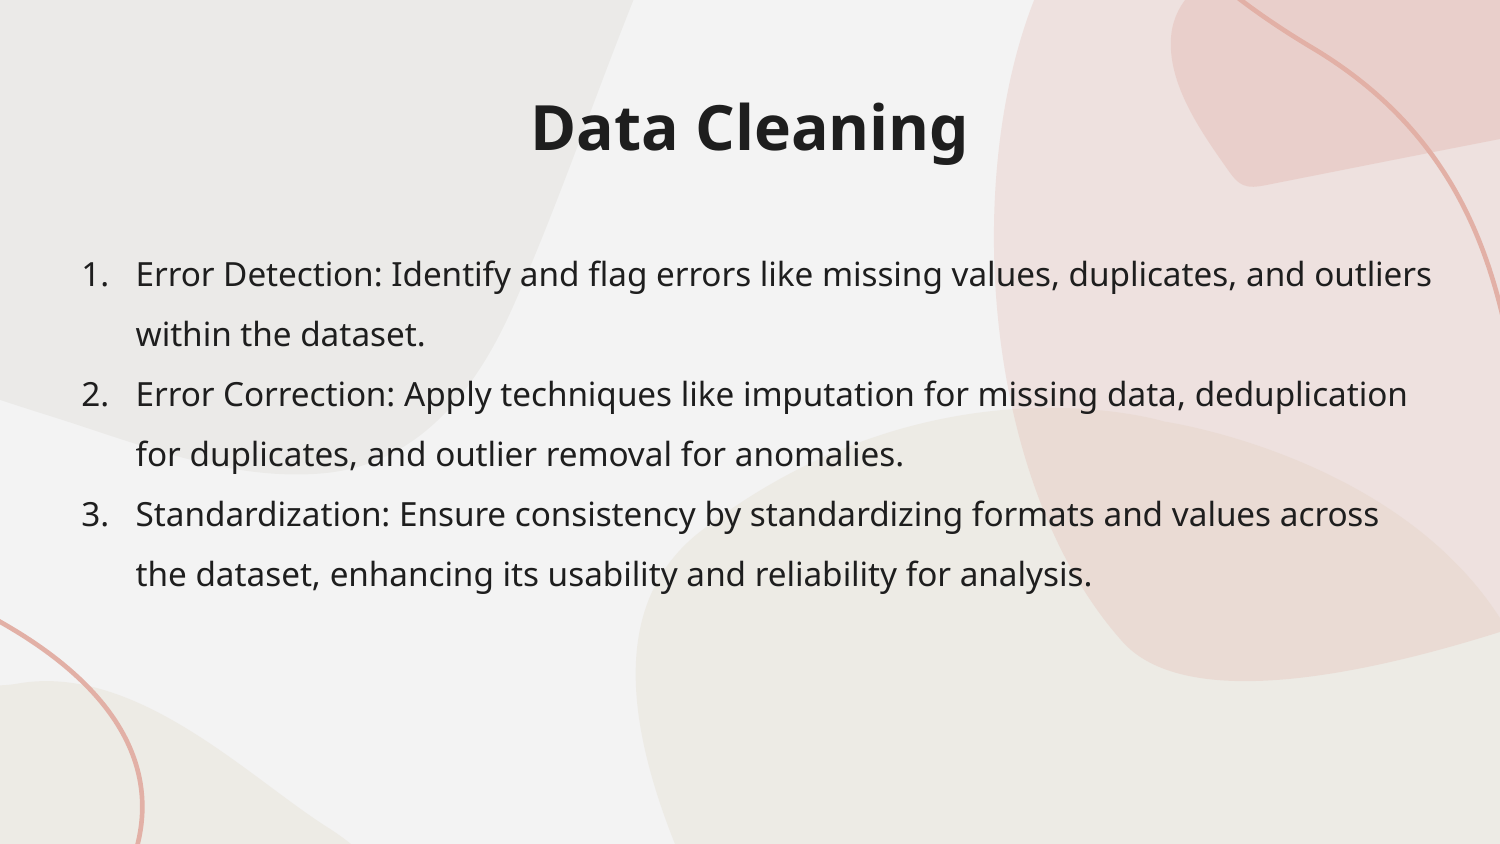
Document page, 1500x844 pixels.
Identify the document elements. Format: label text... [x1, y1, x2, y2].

text_box Error Detection: Identify and flag errors like missing values, duplicates, and outliers within the dataset. Error Correction: Apply techniques like imputation for missing data, deduplication for duplicates, and outlier removal for anomalies. Standardization: Ensure consistency by standardizing formats and values across the dataset, enhancing its usability and reliability for analysis. [45, 218, 1455, 668]
title Data Cleaning [118, 71, 1382, 180]
